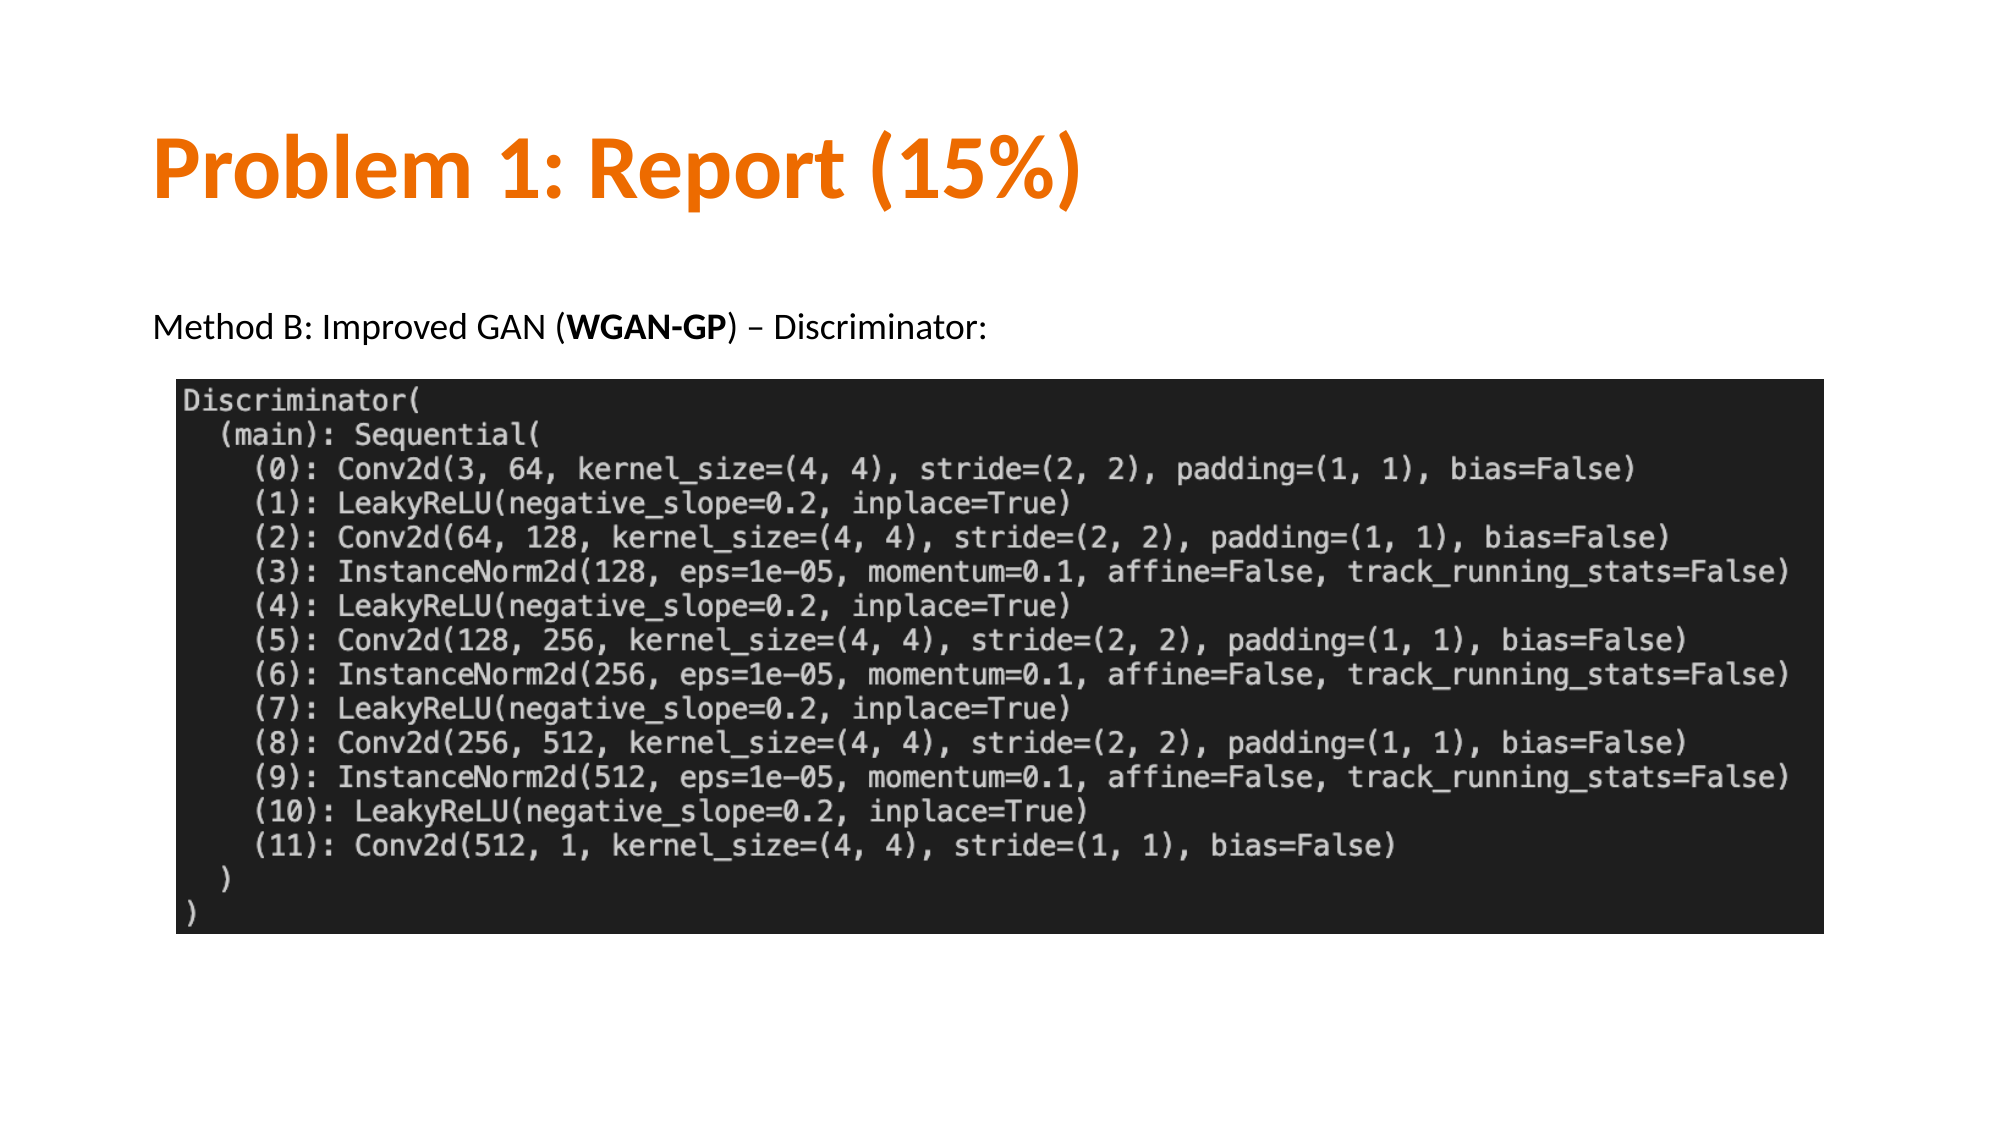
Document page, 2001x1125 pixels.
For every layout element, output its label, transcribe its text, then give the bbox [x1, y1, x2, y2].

list Method B: Improved GAN (WGAN-GP) – Discriminator: [137, 299, 1863, 1014]
title Problem 1: Report (15%) [137, 59, 1863, 278]
picture [176, 379, 1824, 934]
